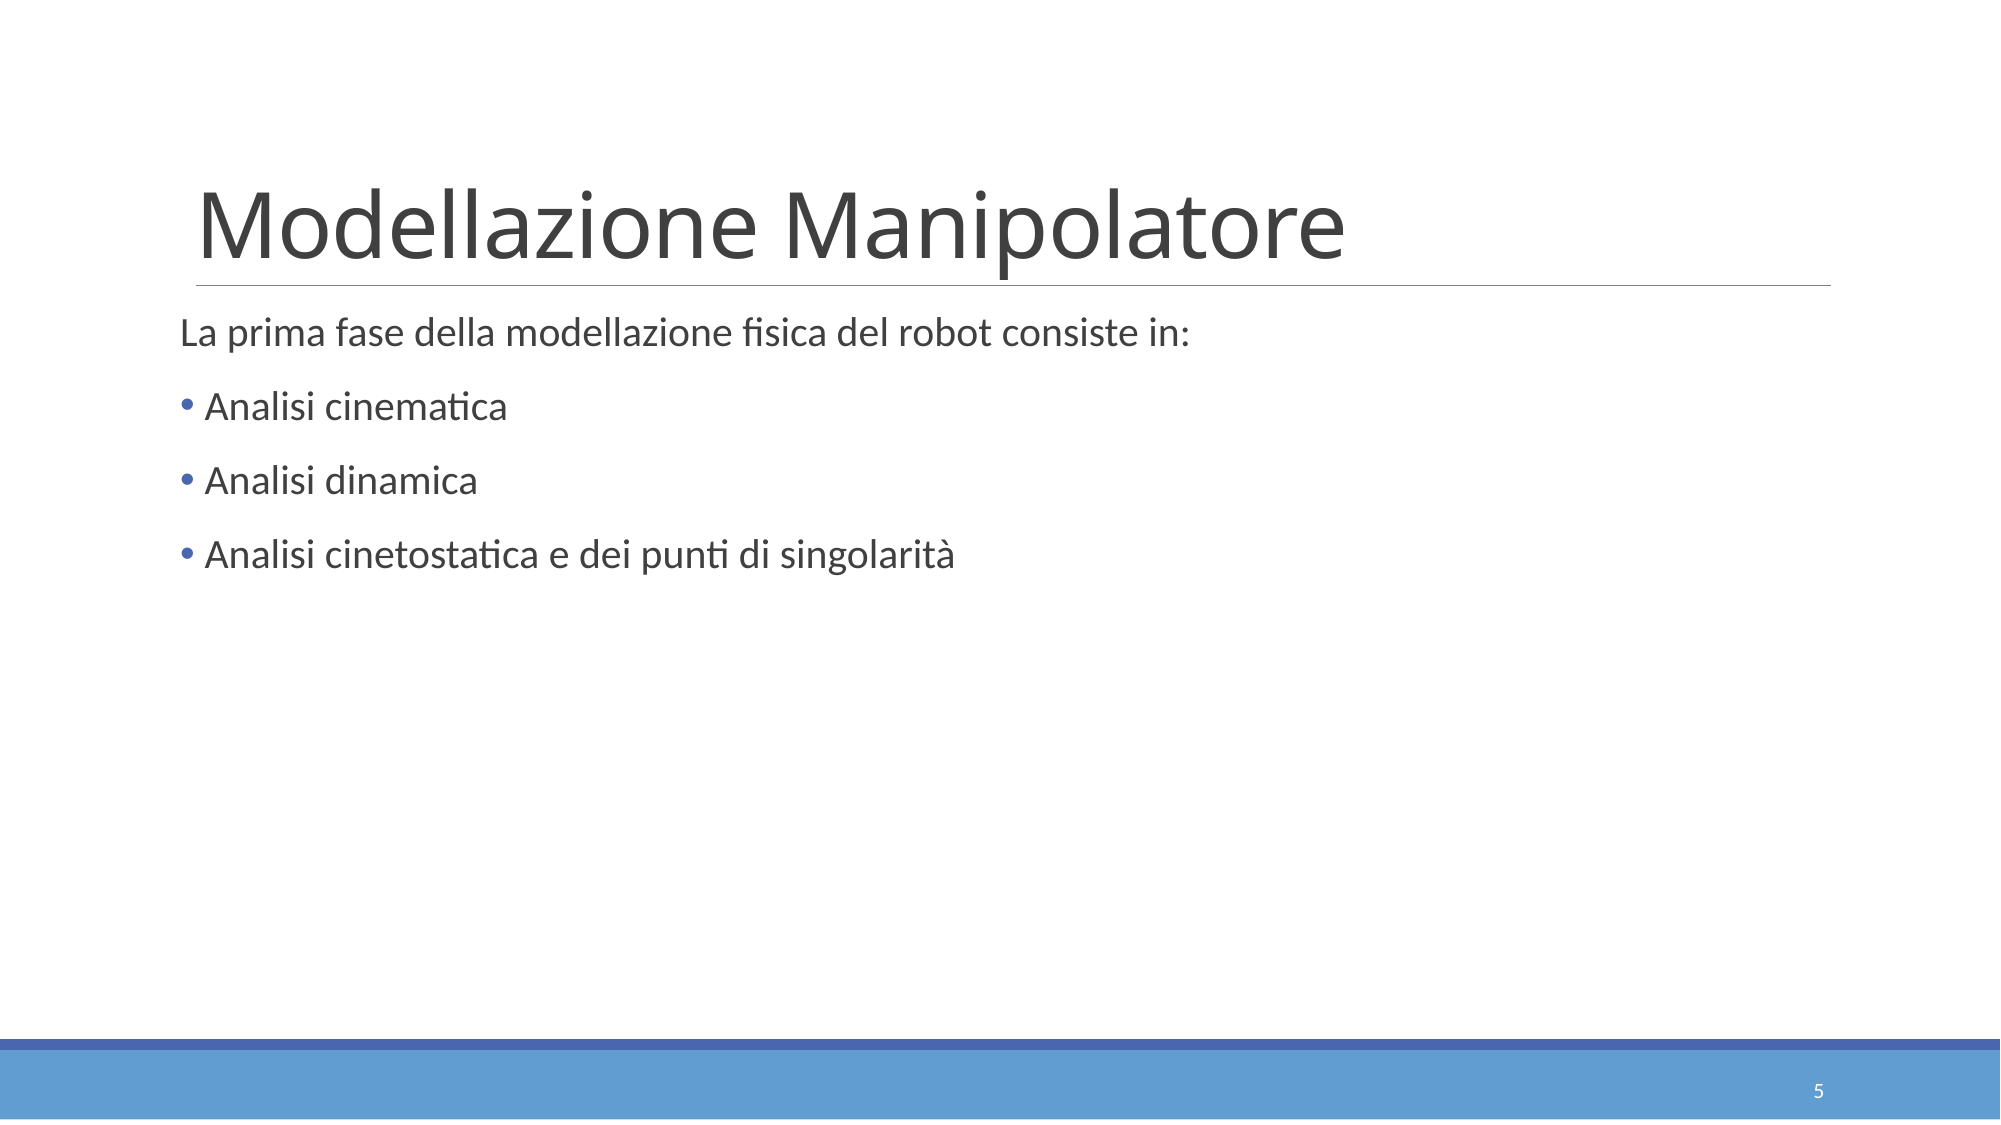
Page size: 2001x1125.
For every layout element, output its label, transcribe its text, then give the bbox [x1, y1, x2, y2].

title Modellazione Manipolatore [180, 47, 1830, 285]
slide_number 5 [1624, 1059, 1840, 1120]
list La prima fase della modellazione fisica del robot consiste in: Analisi cinematica Analisi dinamica Analisi cinetostatica e dei punti di singolarità [180, 302, 1830, 963]
